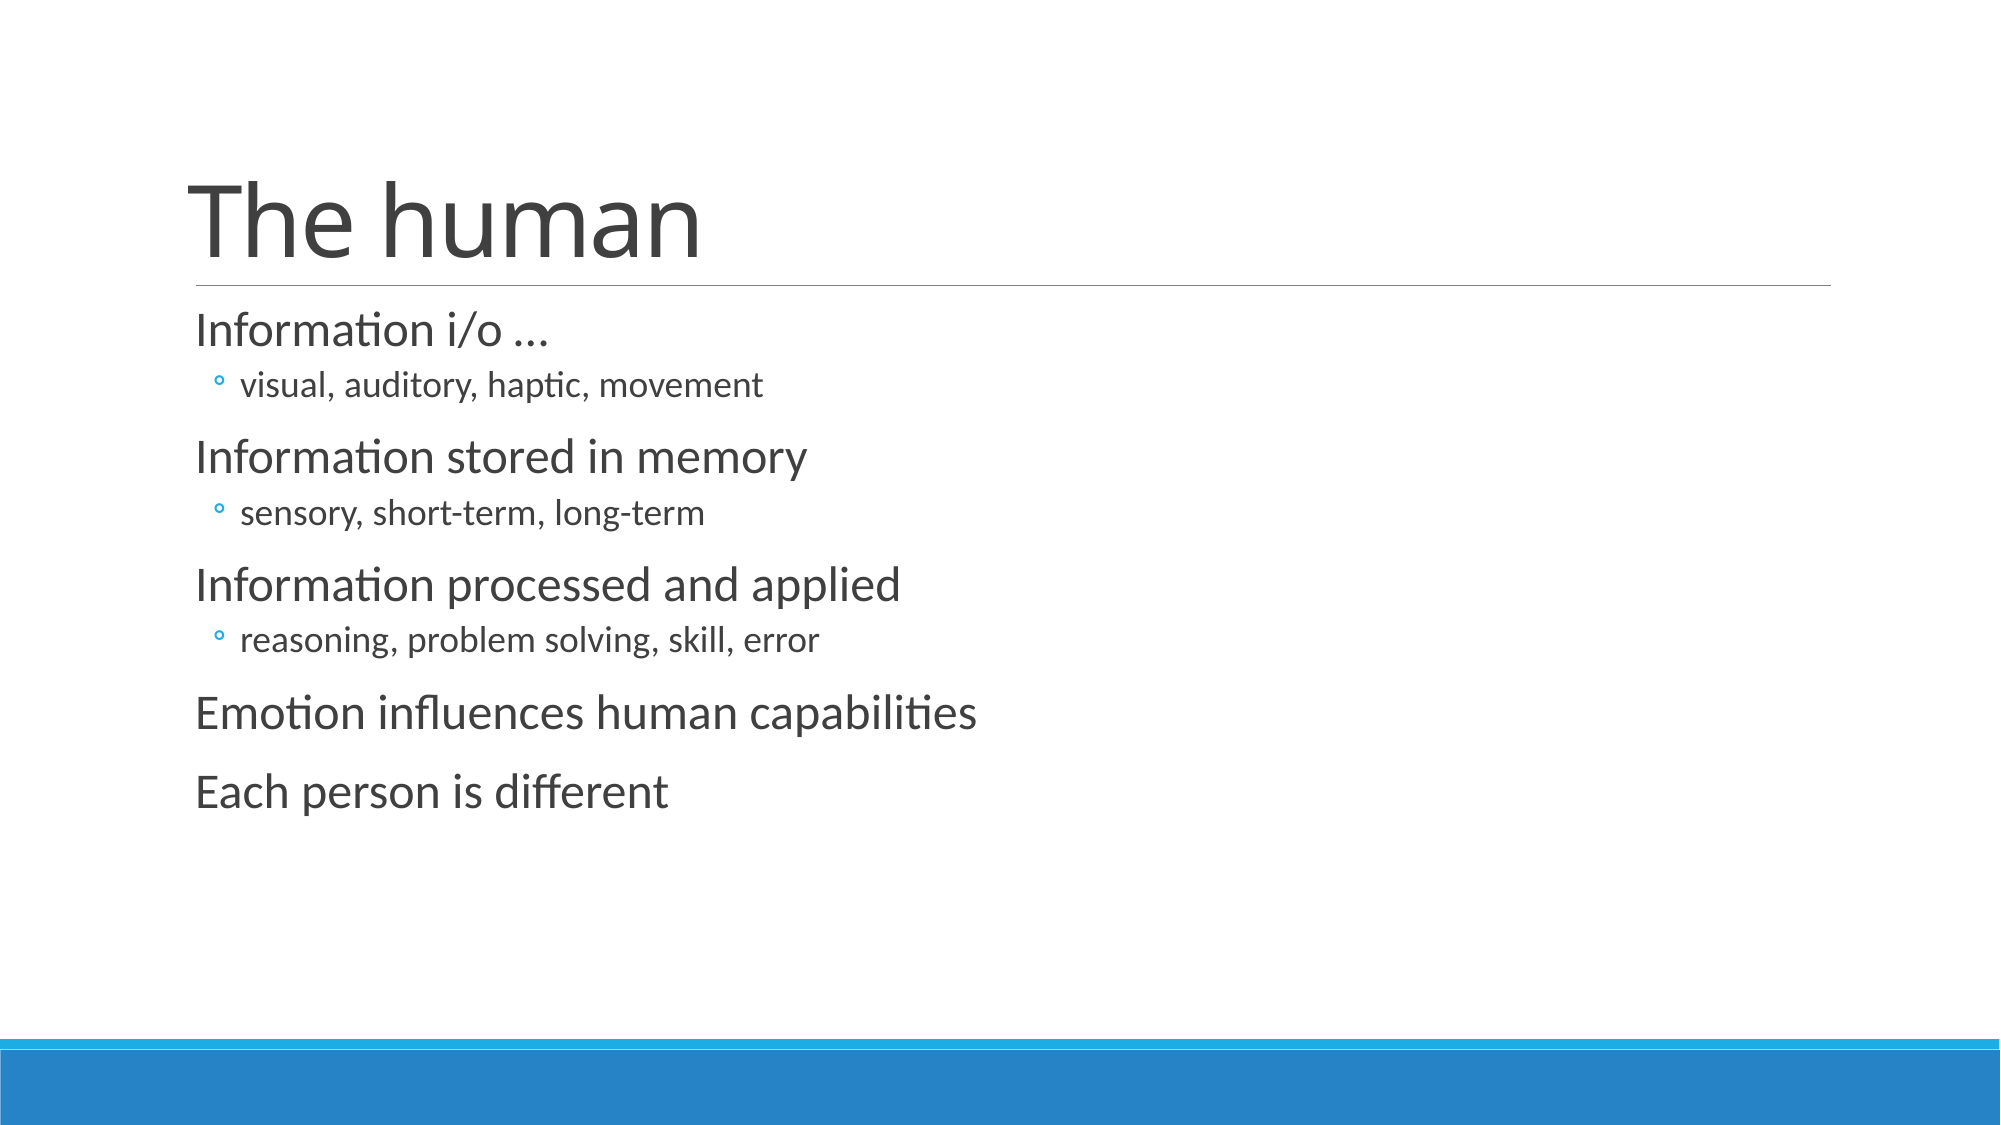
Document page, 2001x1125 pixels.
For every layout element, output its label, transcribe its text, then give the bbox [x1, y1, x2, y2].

list Information i/o … visual, auditory, haptic, movement Information stored in memory sensory, short-term, long-term Information processed and applied reasoning, problem solving, skill, error Emotion influences human capabilities Each person is different [179, 302, 1831, 964]
title The human [179, 46, 1831, 286]
